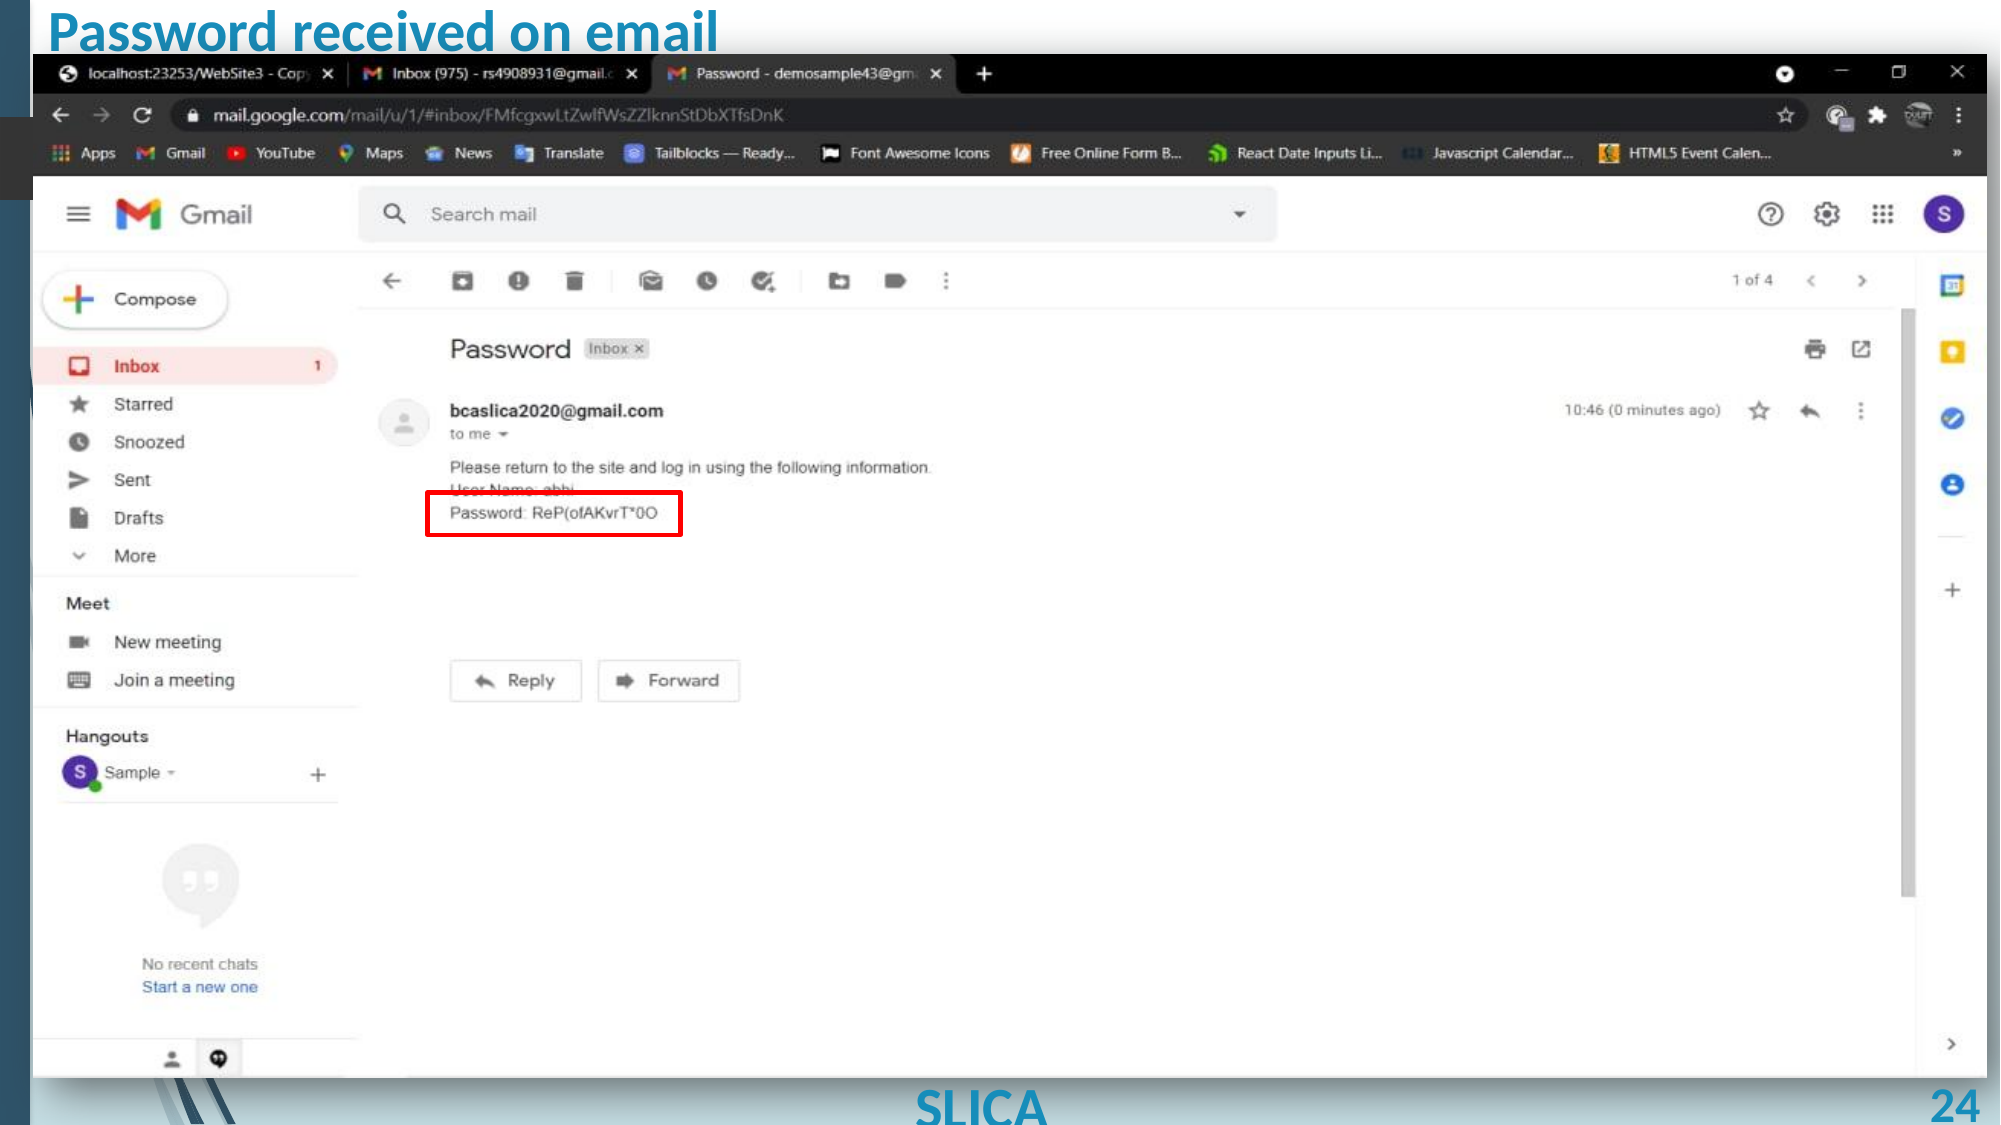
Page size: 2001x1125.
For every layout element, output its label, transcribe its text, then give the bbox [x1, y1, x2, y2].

picture [33, 54, 1987, 1078]
text_box 24 [1914, 1065, 2000, 1125]
title Password received on email [33, 0, 1800, 51]
text_box SLICA [900, 1085, 1087, 1125]
